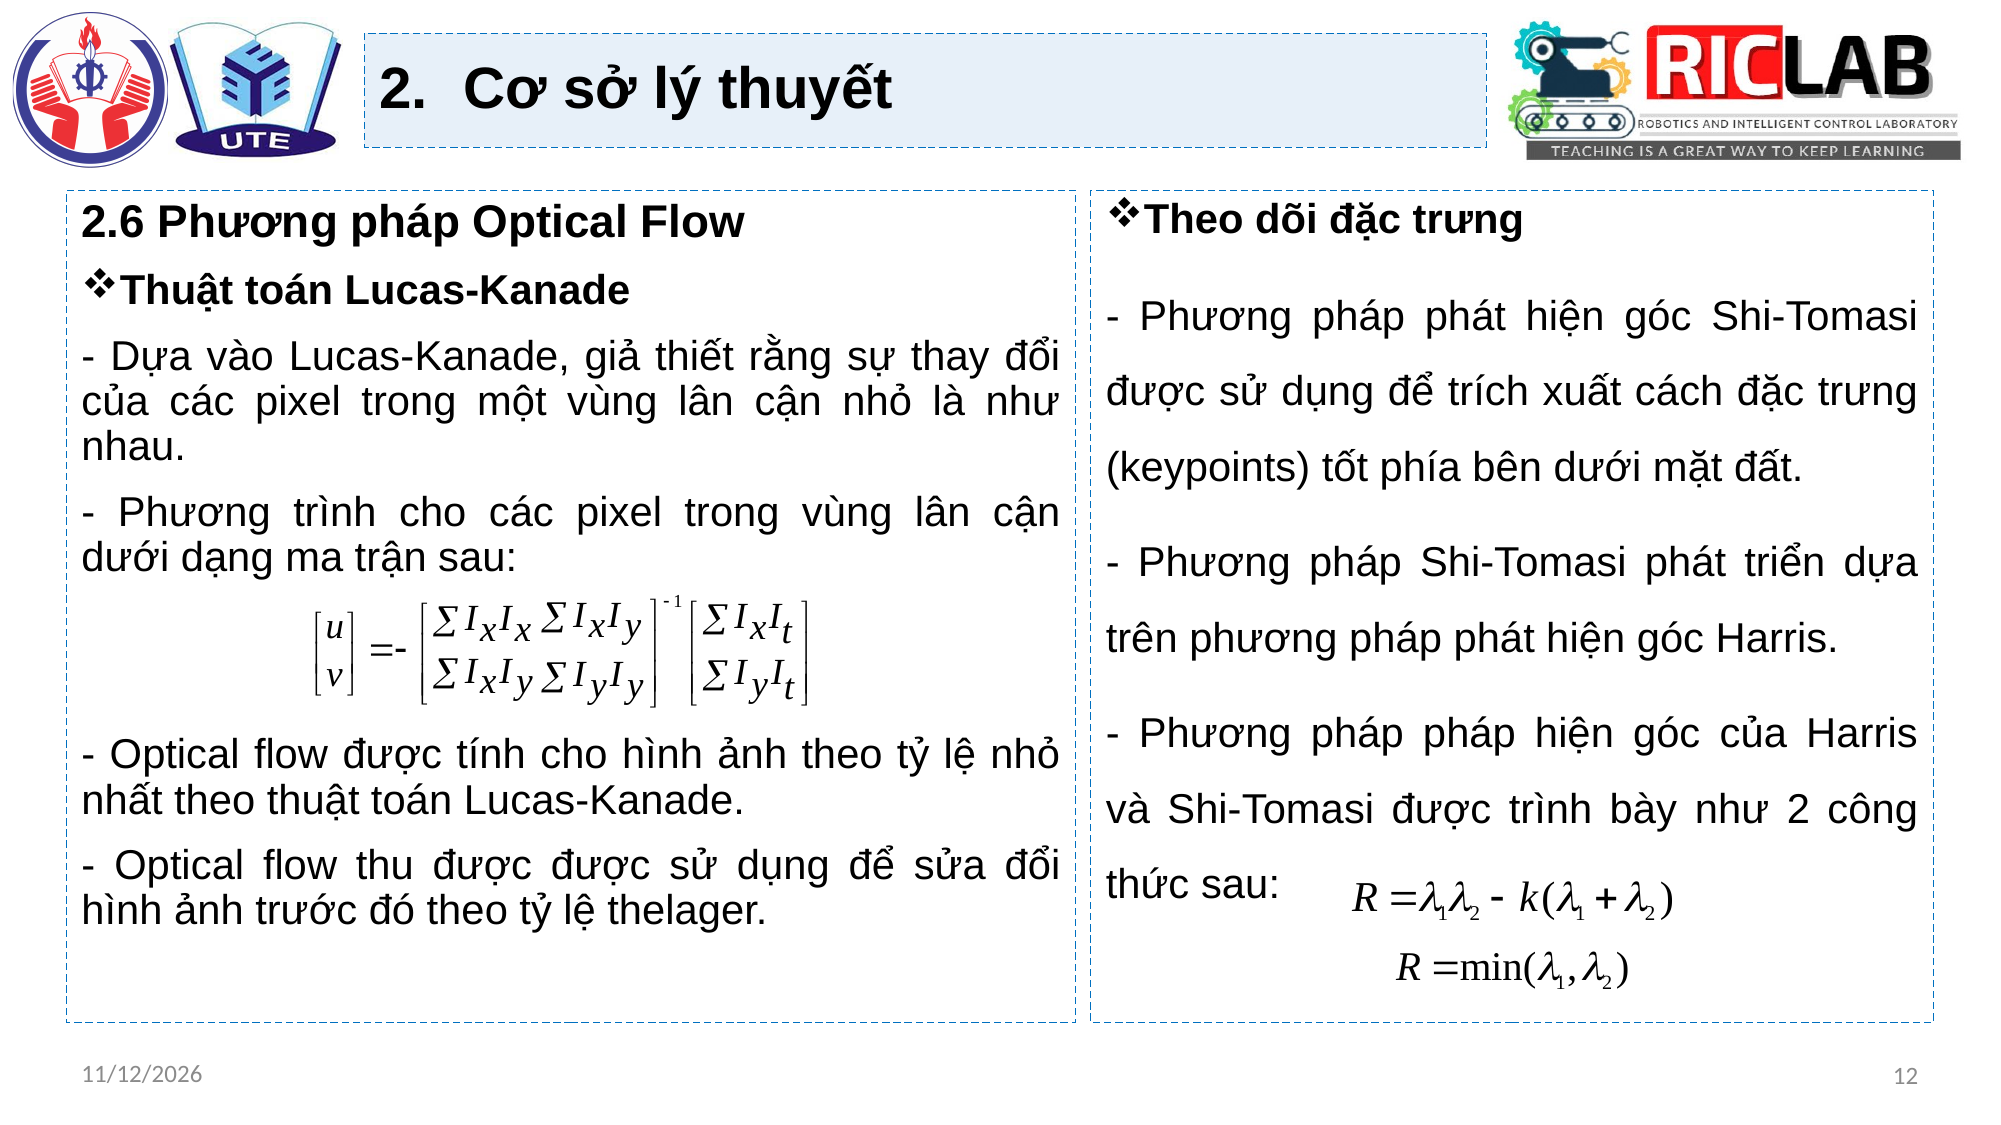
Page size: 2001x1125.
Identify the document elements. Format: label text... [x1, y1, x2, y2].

list 2.6 Phương pháp Optical Flow Thuật toán Lucas-Kanade - Dựa vào Lucas-Kanade, giả thiết rằng sự thay đổi của các pixel trong một vùng lân cận nhỏ là như nhau. - Phương trình cho các pixel trong vùng lân cận dưới dạng ma trận sau: - Optical flow được tính cho hình ảnh theo tỷ lệ nhỏ nhất theo thuật toán Lucas-Kanade. - Optical flow thu được được sử dụng để sửa đổi hình ảnh trước đó theo tỷ lệ thelager. [66, 190, 1076, 1023]
slide_number 12 [1437, 1044, 1934, 1105]
list Cơ sở lý thuyết [364, 33, 1487, 148]
picture [1498, 17, 1970, 163]
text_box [308, 587, 818, 715]
picture [12, 12, 343, 168]
list Theo dõi đặc trưng - Phương pháp phát hiện góc Shi-Tomasi được sử dụng để trích xuất cách đặc trưng (keypoints) tốt phía bên dưới mặt đất. - Phương pháp Shi-Tomasi phát triển dựa trên phương pháp phát hiện góc Harris. - Phương pháp pháp hiện góc của Harris và Shi-Tomasi được trình bày như 2 công thức sau: [1090, 190, 1934, 1023]
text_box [1389, 945, 1635, 998]
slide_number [66, 1042, 563, 1103]
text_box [1345, 874, 1679, 930]
